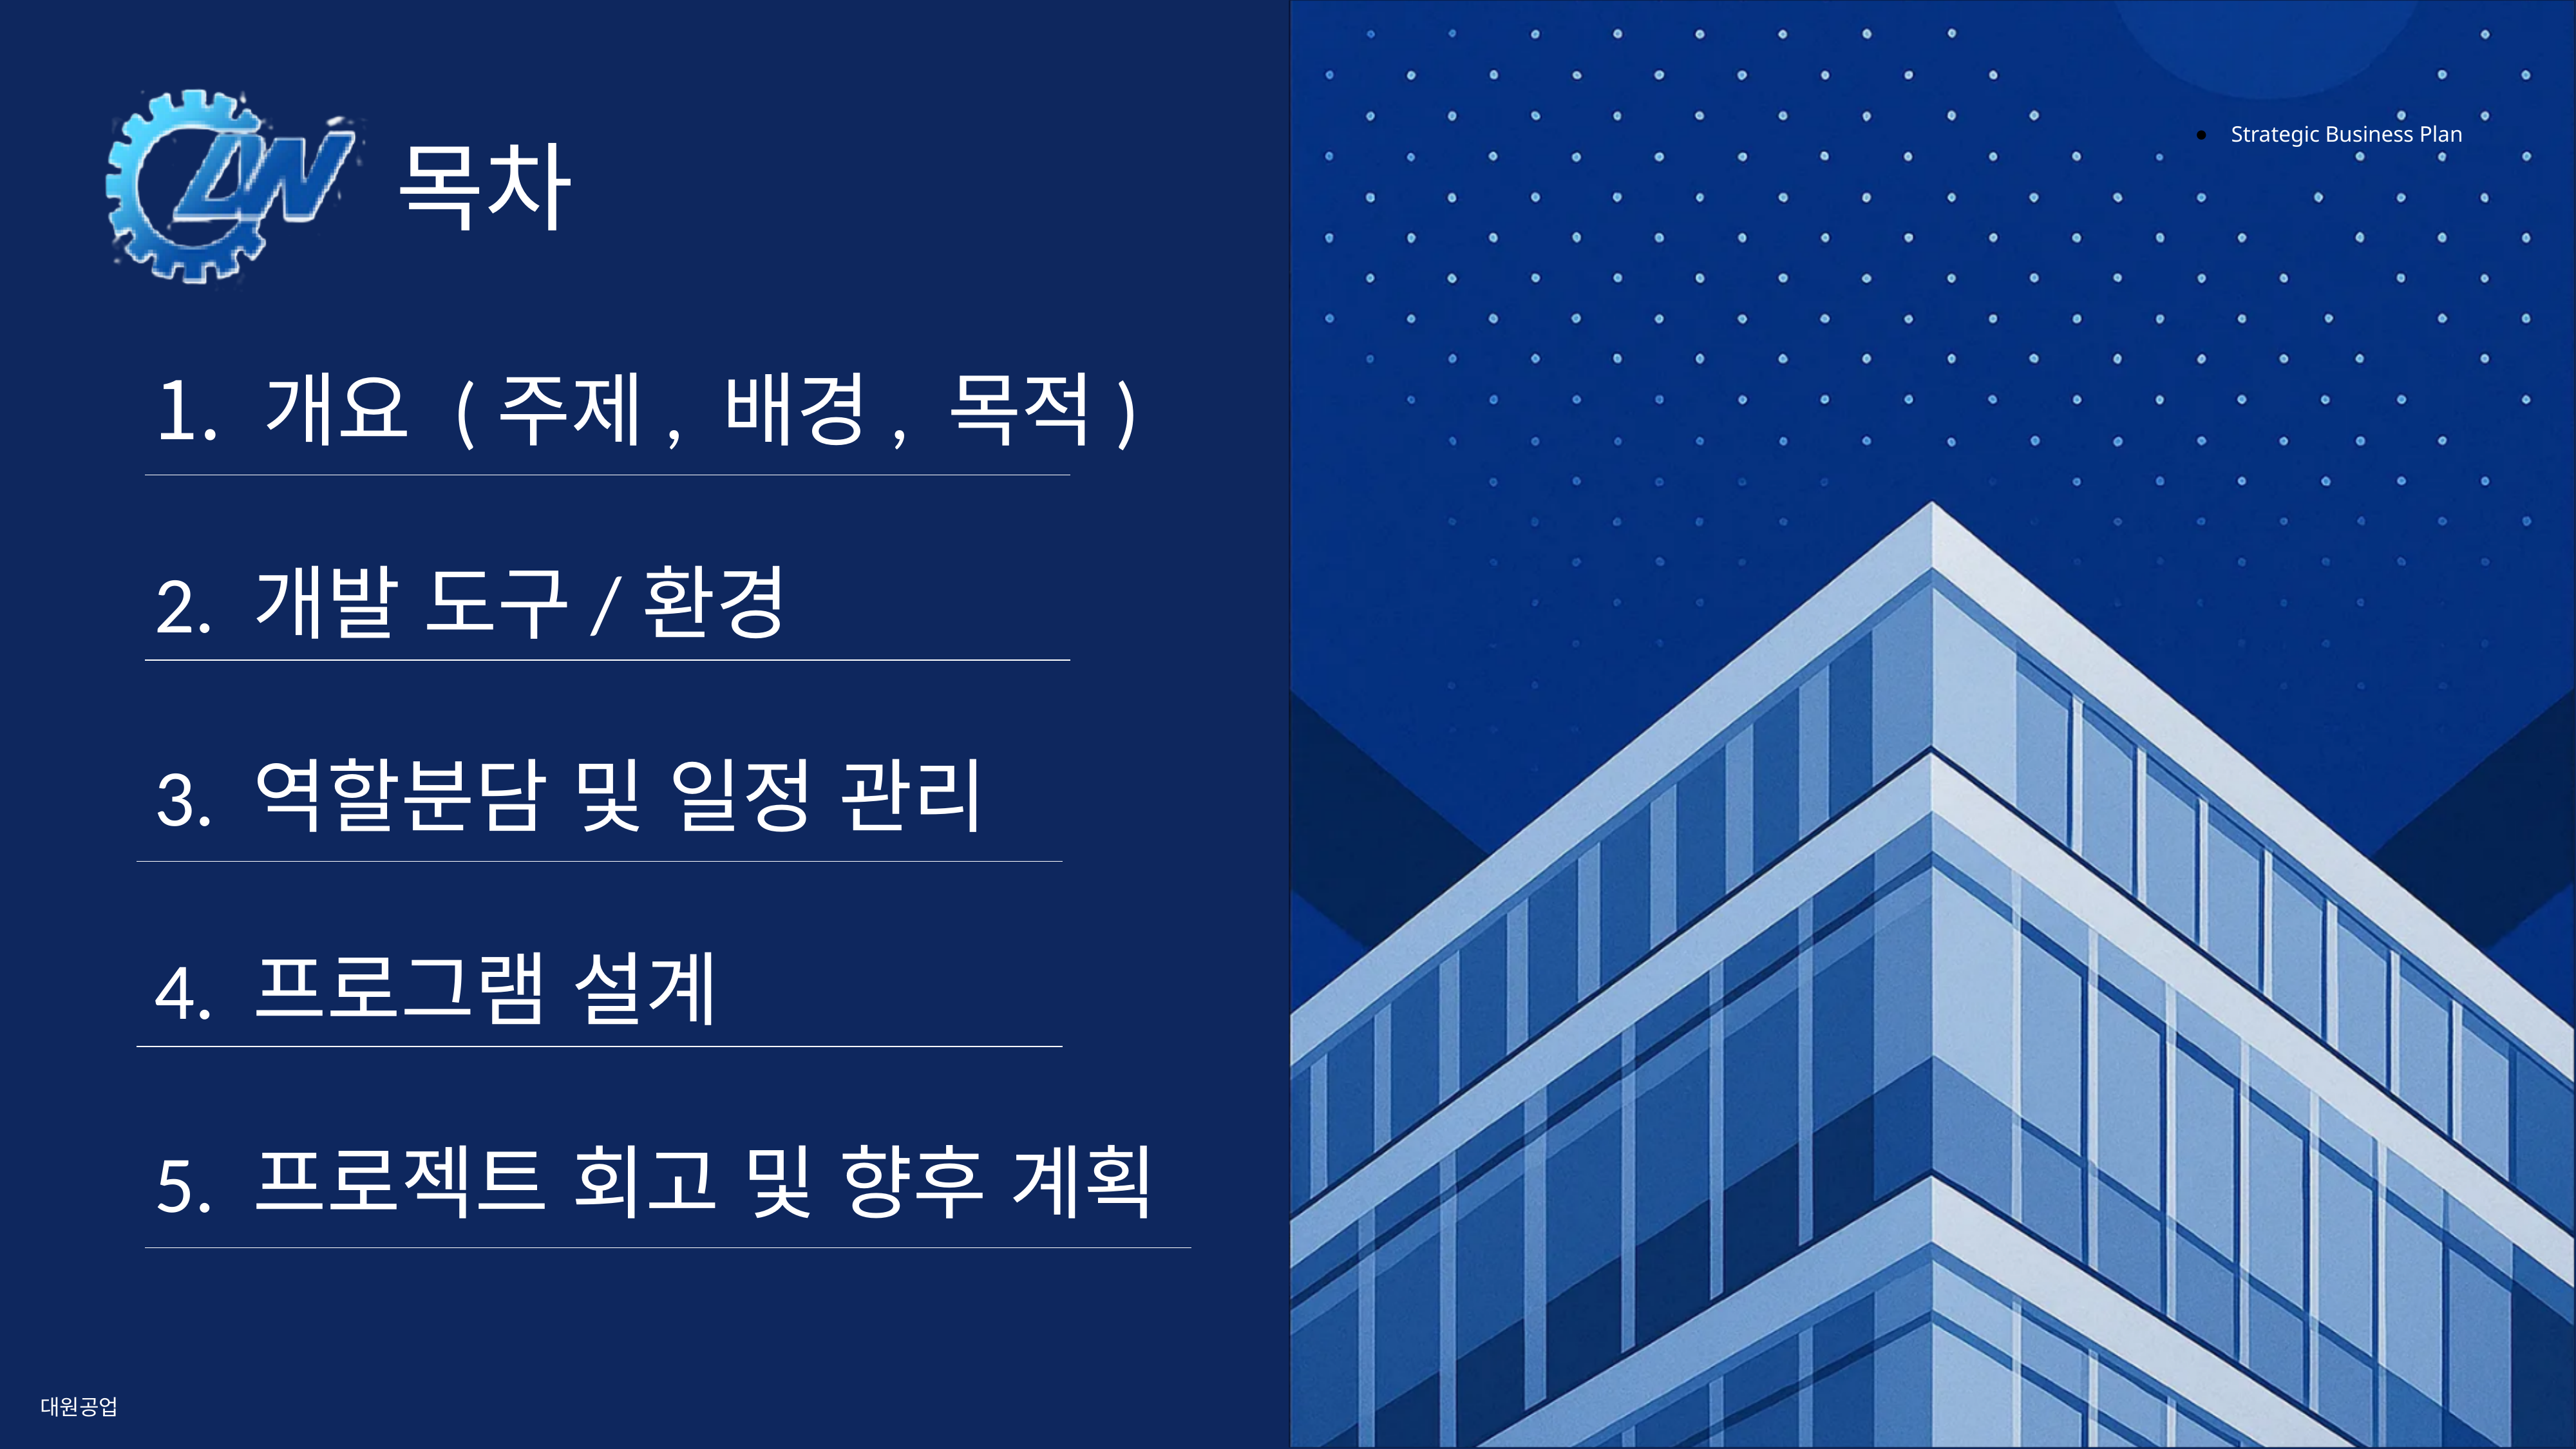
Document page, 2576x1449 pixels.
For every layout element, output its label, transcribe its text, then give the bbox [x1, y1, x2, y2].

picture [1287, 0, 2576, 1449]
text_box 목차 [441, 121, 1023, 247]
text_box 개요 (주제, 배경, 목적) 2. 개발 도구/환경 3. 역할분담 및 일정 관리 4. 프로그램 설계 5. 프로젝트 회고 및 향후 계획 [145, 354, 1283, 1262]
picture [2, 0, 437, 371]
text_box 대원공업 [40, 1392, 213, 1423]
